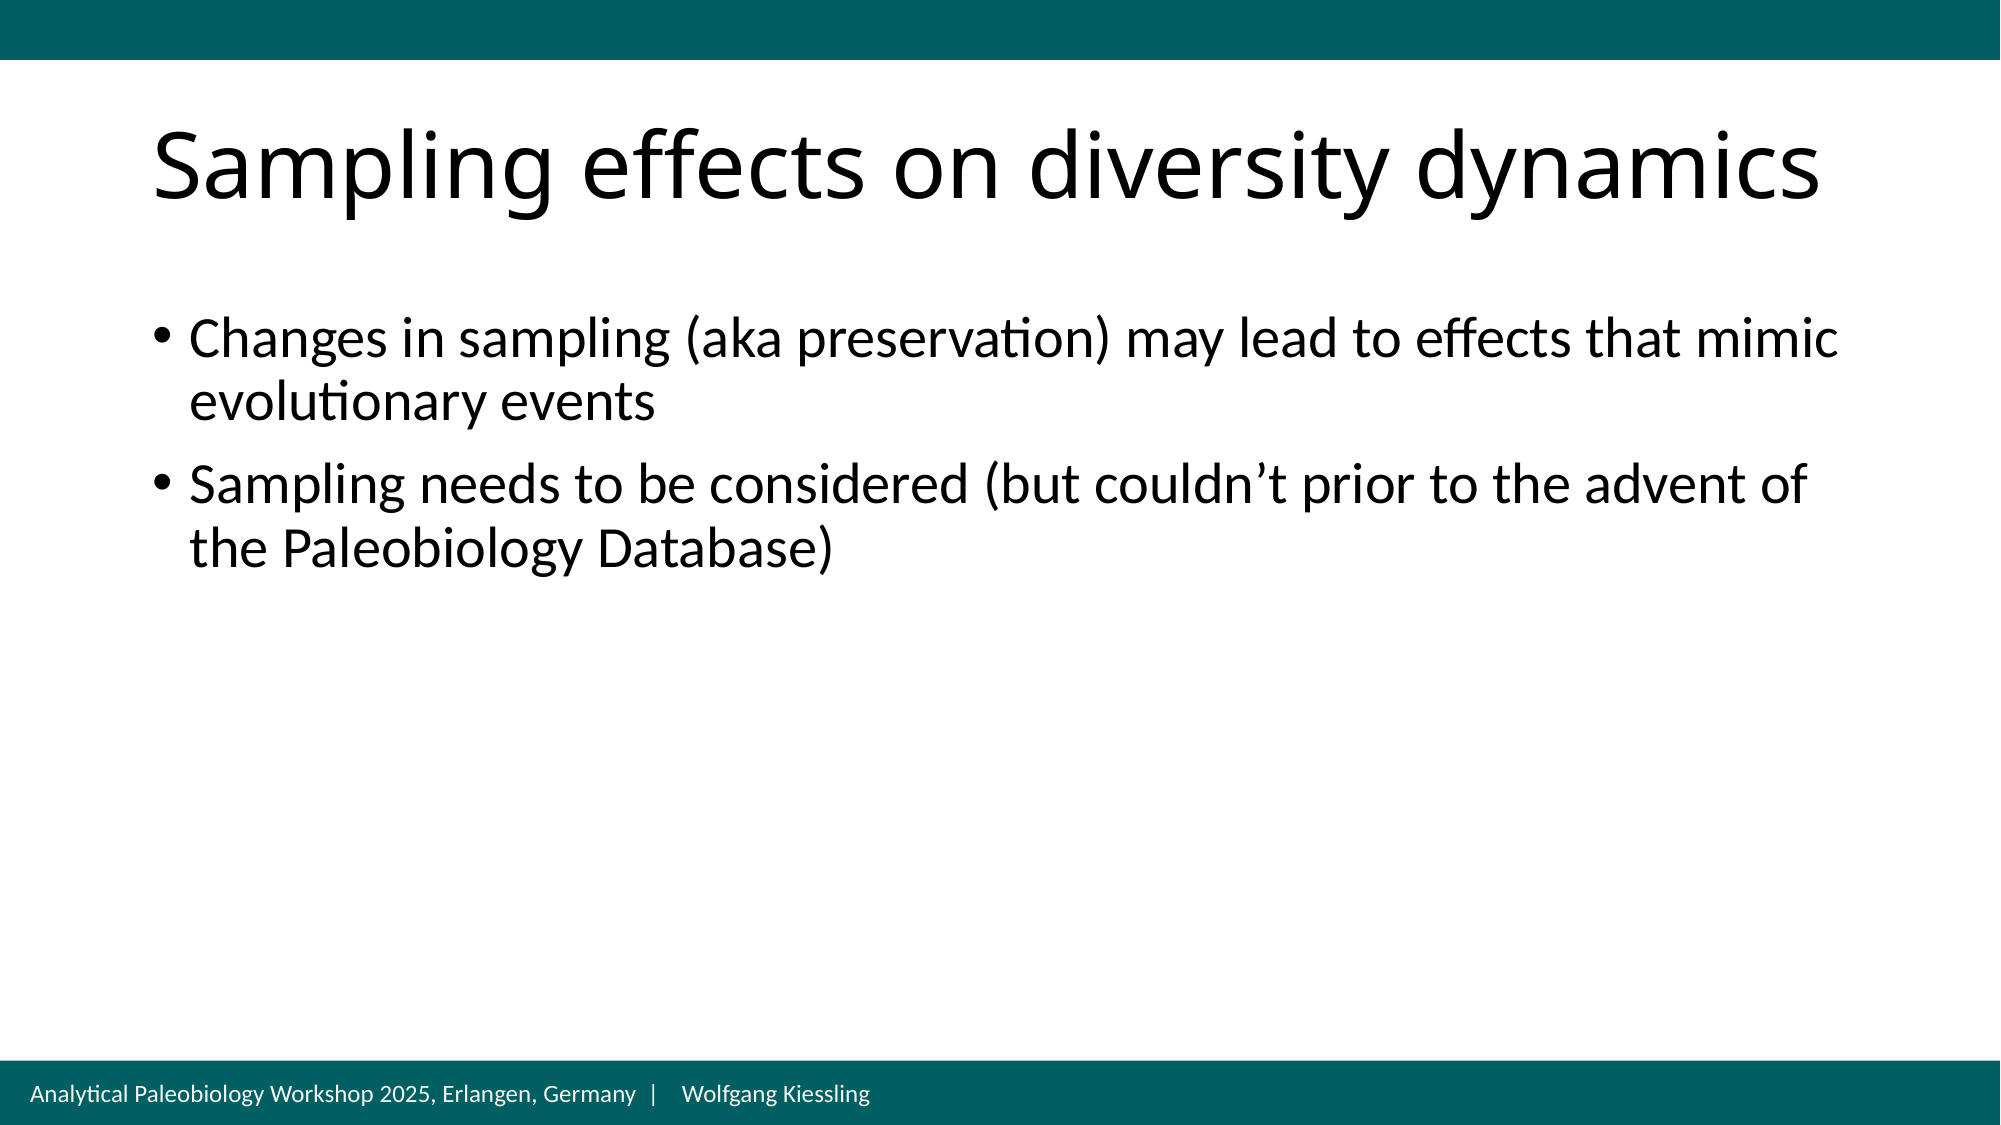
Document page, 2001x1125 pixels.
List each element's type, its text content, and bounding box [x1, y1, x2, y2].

list Changes in sampling (aka preservation) may lead to effects that mimic evolutionary events Sampling needs to be considered (but couldn’t prior to the advent of the Paleobiology Database) [137, 299, 1863, 1014]
title Sampling effects on diversity dynamics [137, 59, 1863, 278]
